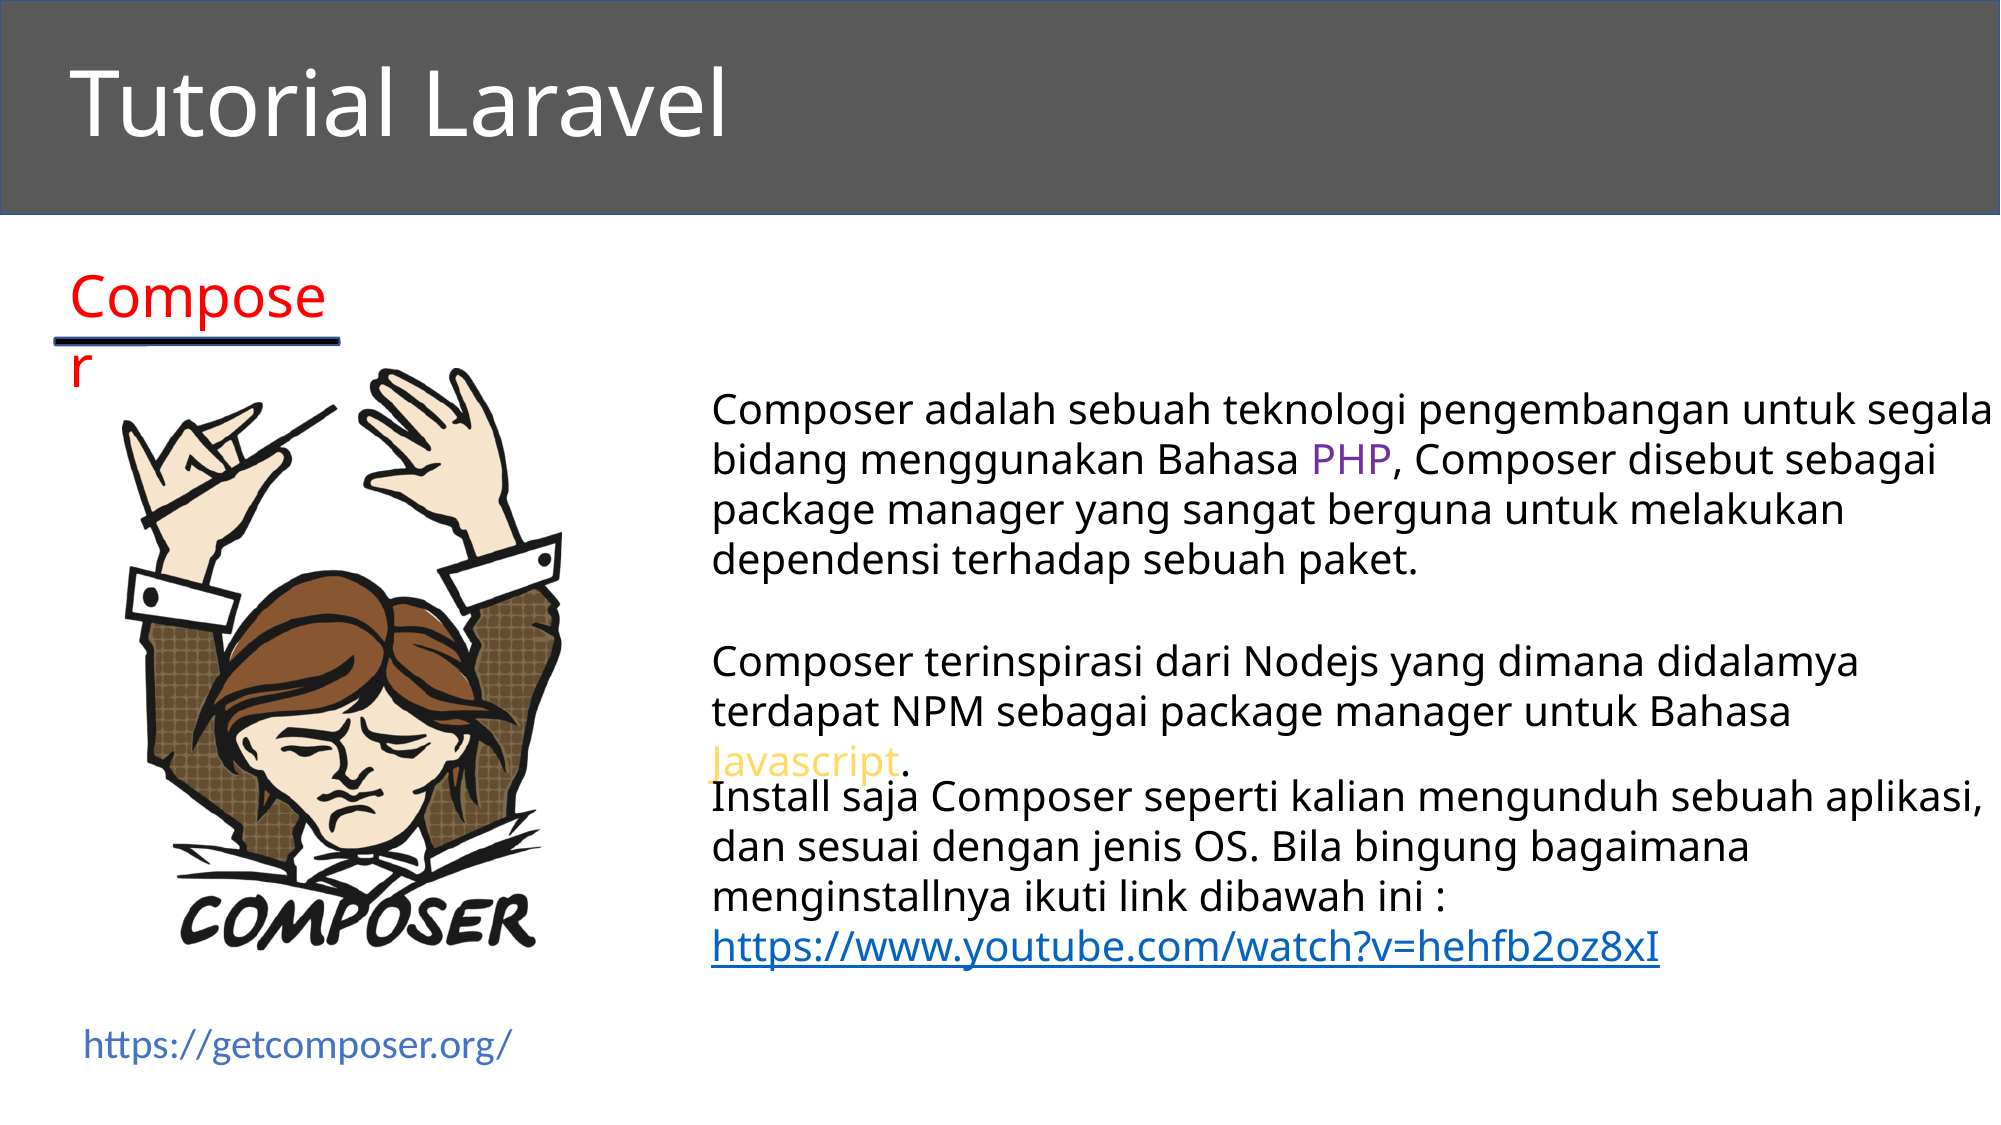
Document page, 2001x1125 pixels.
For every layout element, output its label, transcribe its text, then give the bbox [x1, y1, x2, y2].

text_box Composer [54, 251, 366, 368]
text_box [53, 336, 341, 347]
text_box Tutorial Laravel [54, 38, 1555, 176]
text_box Composer adalah sebuah teknologi pengembangan untuk segala bidang menggunakan Bahasa PHP, Composer disebut sebagai package manager yang sangat berguna untuk melakukan dependensi terhadap sebuah paket. [696, 375, 2000, 591]
text_box https://getcomposer.org/ [68, 1009, 1070, 1075]
text_box Composer terinspirasi dari Nodejs yang dimana didalamya terdapat NPM sebagai package manager untuk Bahasa Javascript. [696, 626, 2000, 762]
text_box Install saja Composer seperti kalian mengunduh sebuah aplikasi, dan sesuai dengan jenis OS. Bila bingung bagaimana menginstallnya ikuti link dibawah ini : https://www.youtube.com/watch?v=hehfb2oz8xI [696, 762, 2000, 985]
picture [39, 368, 656, 951]
text_box [0, 0, 2000, 215]
